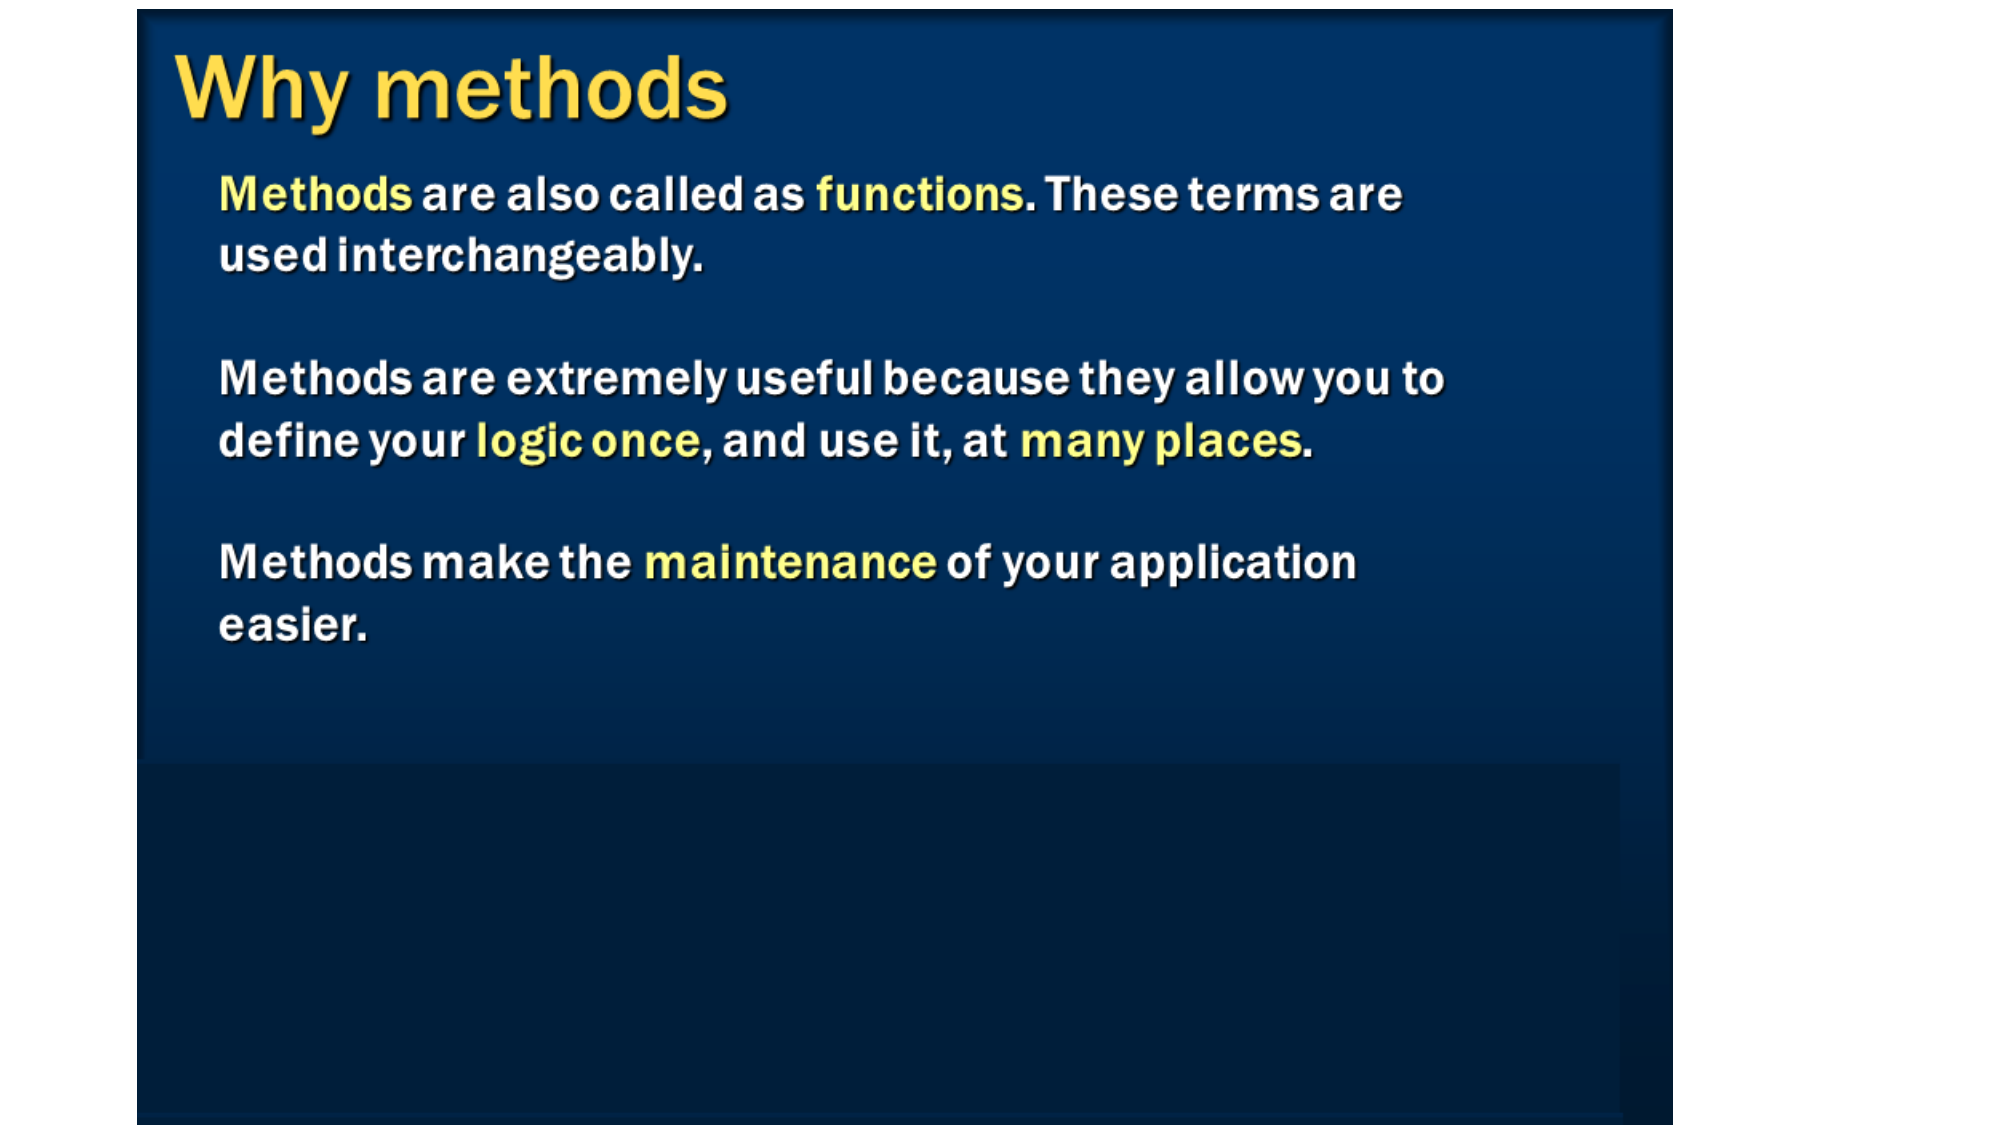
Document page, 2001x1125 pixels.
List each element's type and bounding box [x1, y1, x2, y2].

list [137, 9, 1673, 1125]
